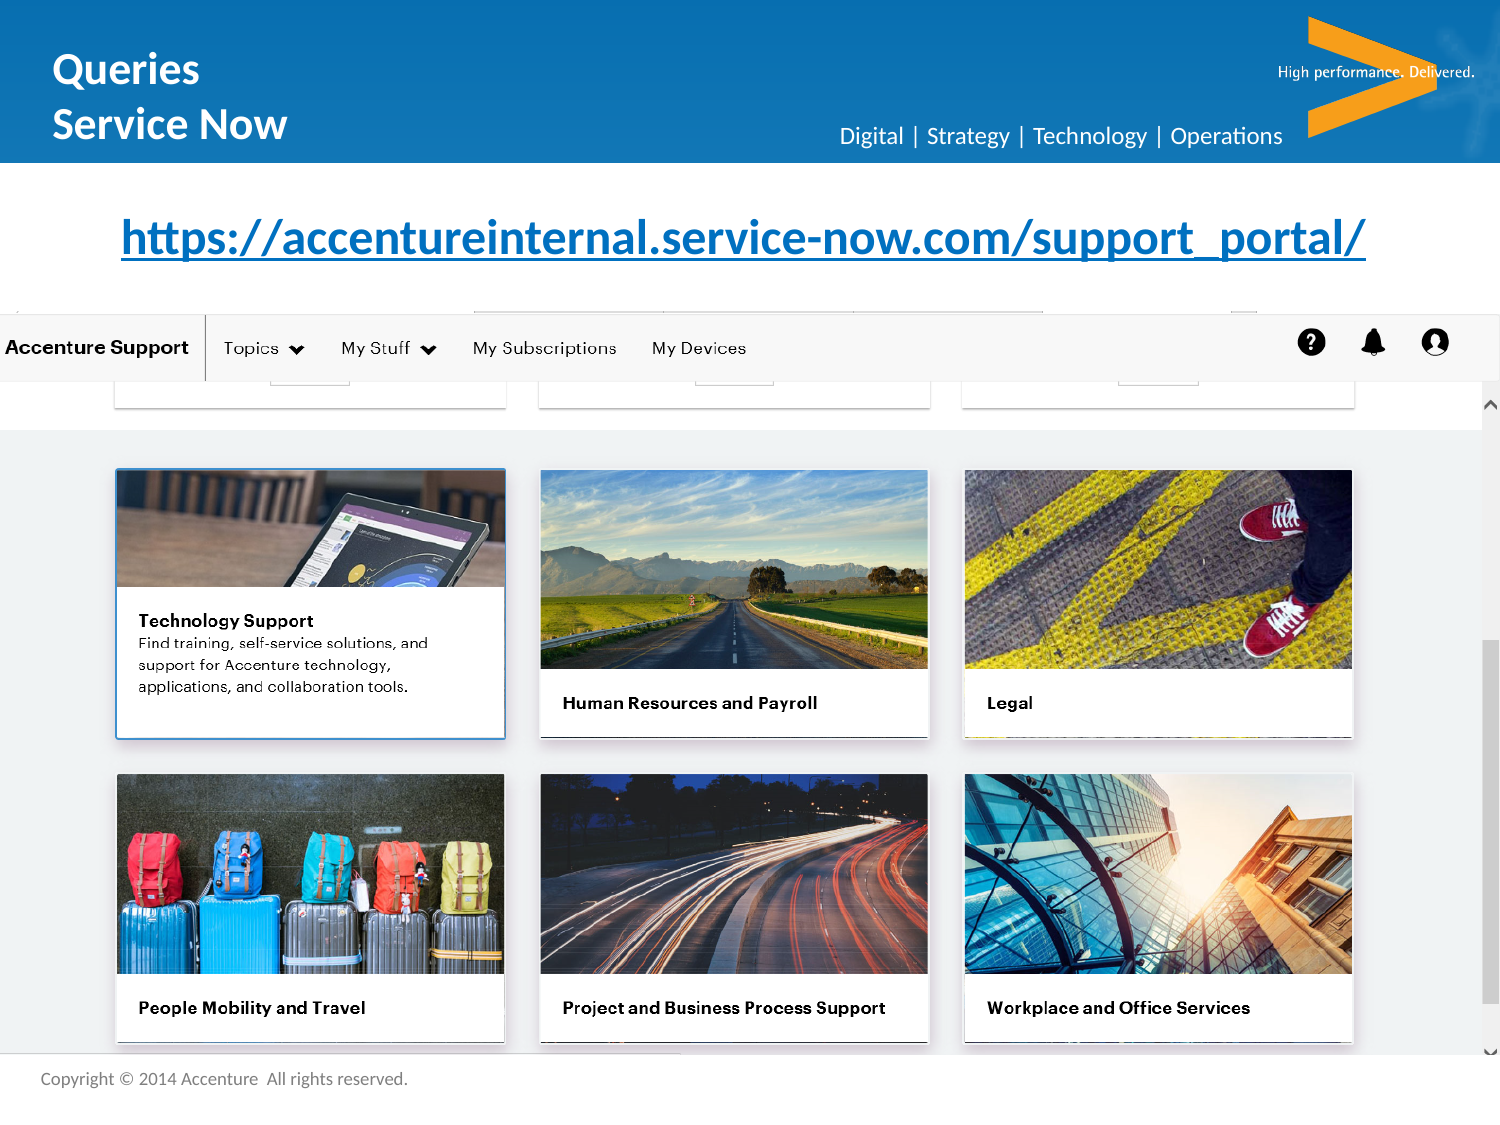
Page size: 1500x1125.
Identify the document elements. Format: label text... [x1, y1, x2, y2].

picture [0, 0, 1500, 163]
text_box https://accentureinternal.service-now.com/support_portal/ [0, 196, 1500, 272]
text_box Queries Service Now [37, 31, 788, 157]
picture [0, 311, 1500, 1056]
